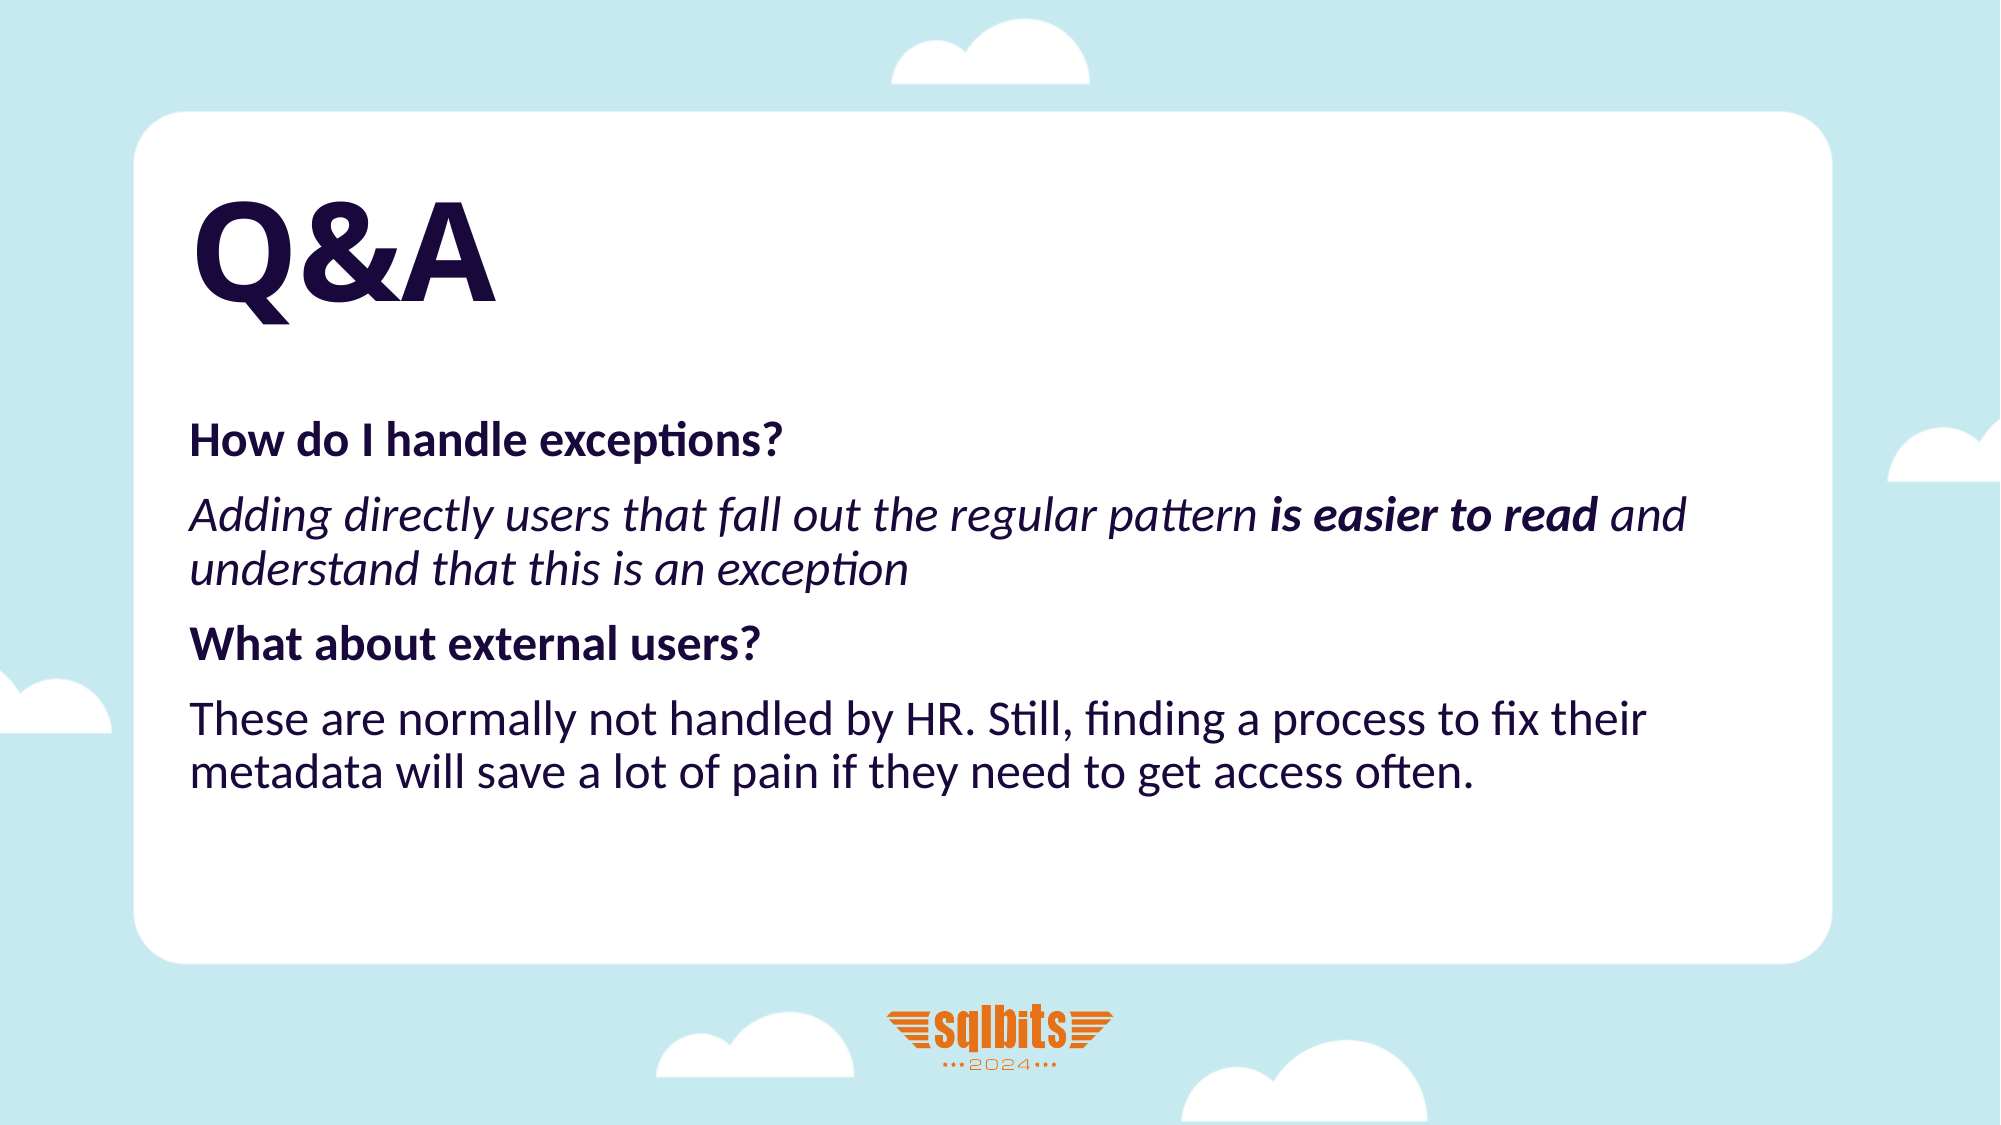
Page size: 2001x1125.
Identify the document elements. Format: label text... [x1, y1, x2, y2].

picture [0, 0, 2000, 1125]
title Q&A [174, 148, 1781, 366]
list How do I handle exceptions? Adding directly users that fall out the regular pattern is easier to read and understand that this is an exception What about external users? These are normally not handled by HR. Still, finding a process to fix their metadata will save a lot of pain if they need to get access often. [174, 405, 1781, 926]
